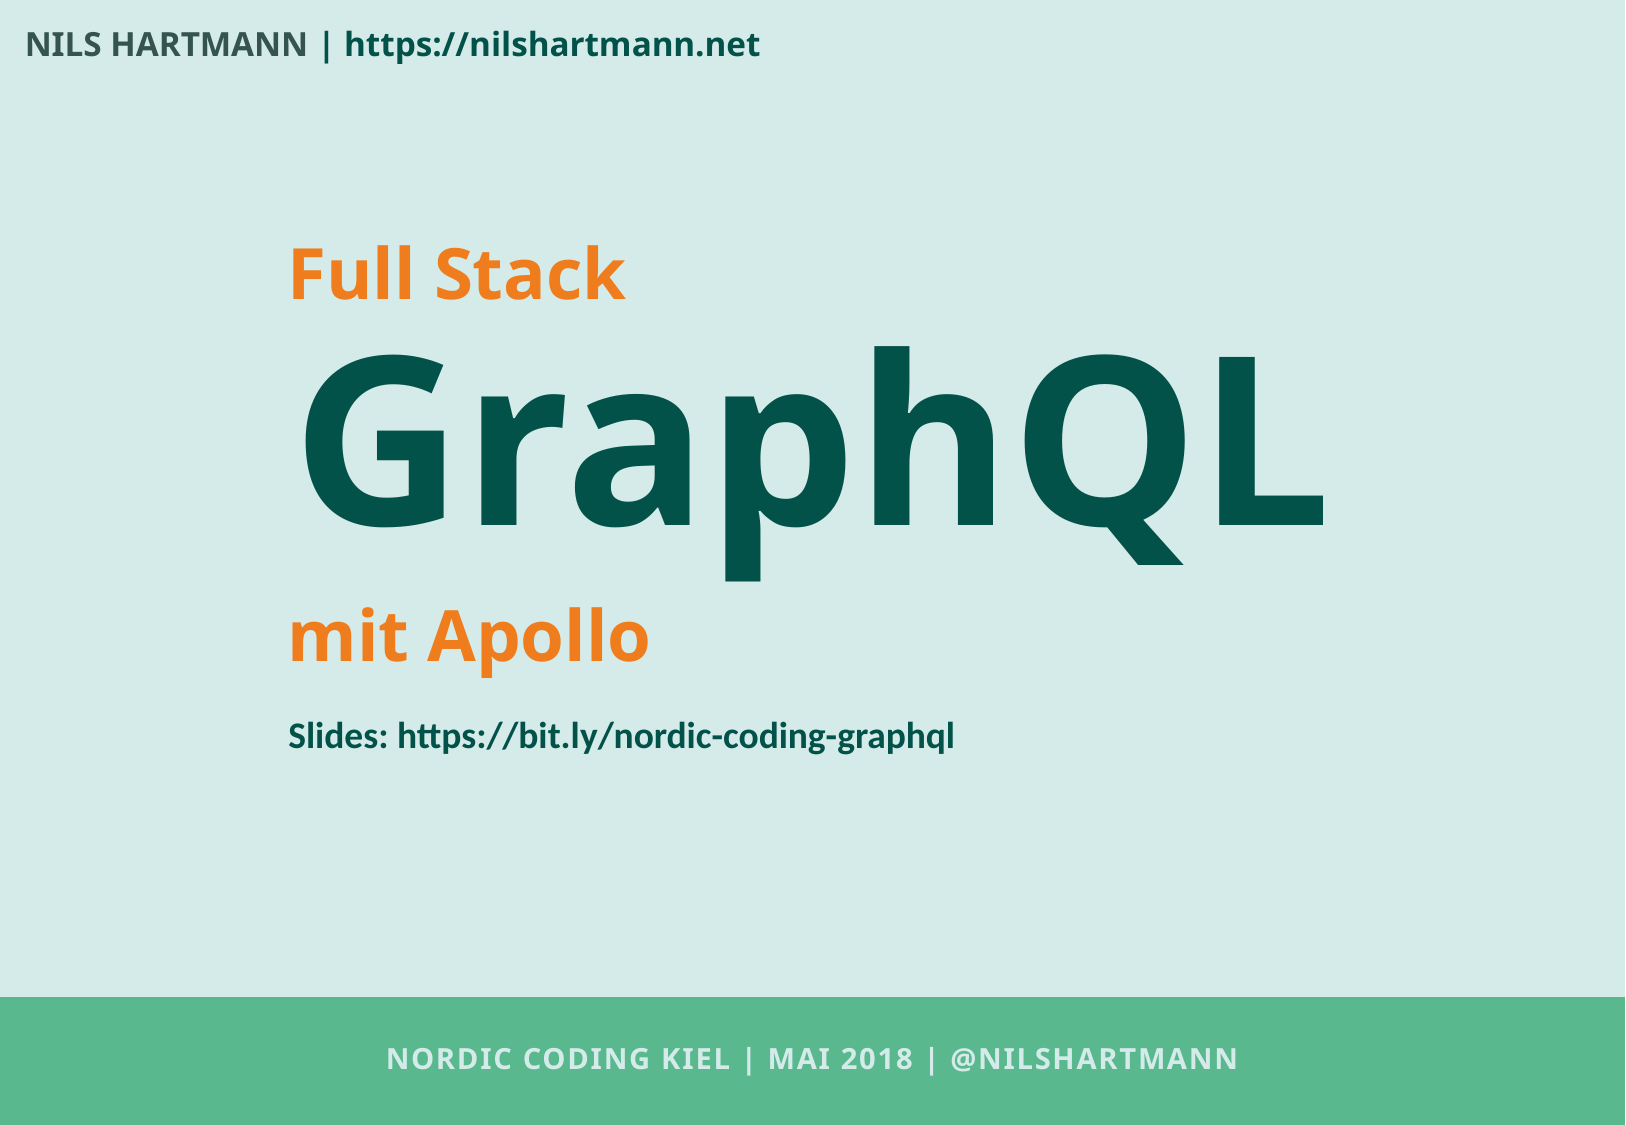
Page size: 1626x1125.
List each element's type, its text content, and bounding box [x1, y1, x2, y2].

text_box Slides: https://bit.ly/nordic-coding-graphql [273, 703, 971, 764]
text_box mit Apollo [272, 582, 703, 683]
title Nordic Coding Kiel | Mai 2018 | @nilshartmann [0, 995, 1625, 1125]
text_box GraphQL [0, 282, 1625, 580]
text_box Full Stack [272, 220, 1215, 321]
text_box NILS HARTMANN | https://nilshartmann.net [10, 16, 777, 71]
